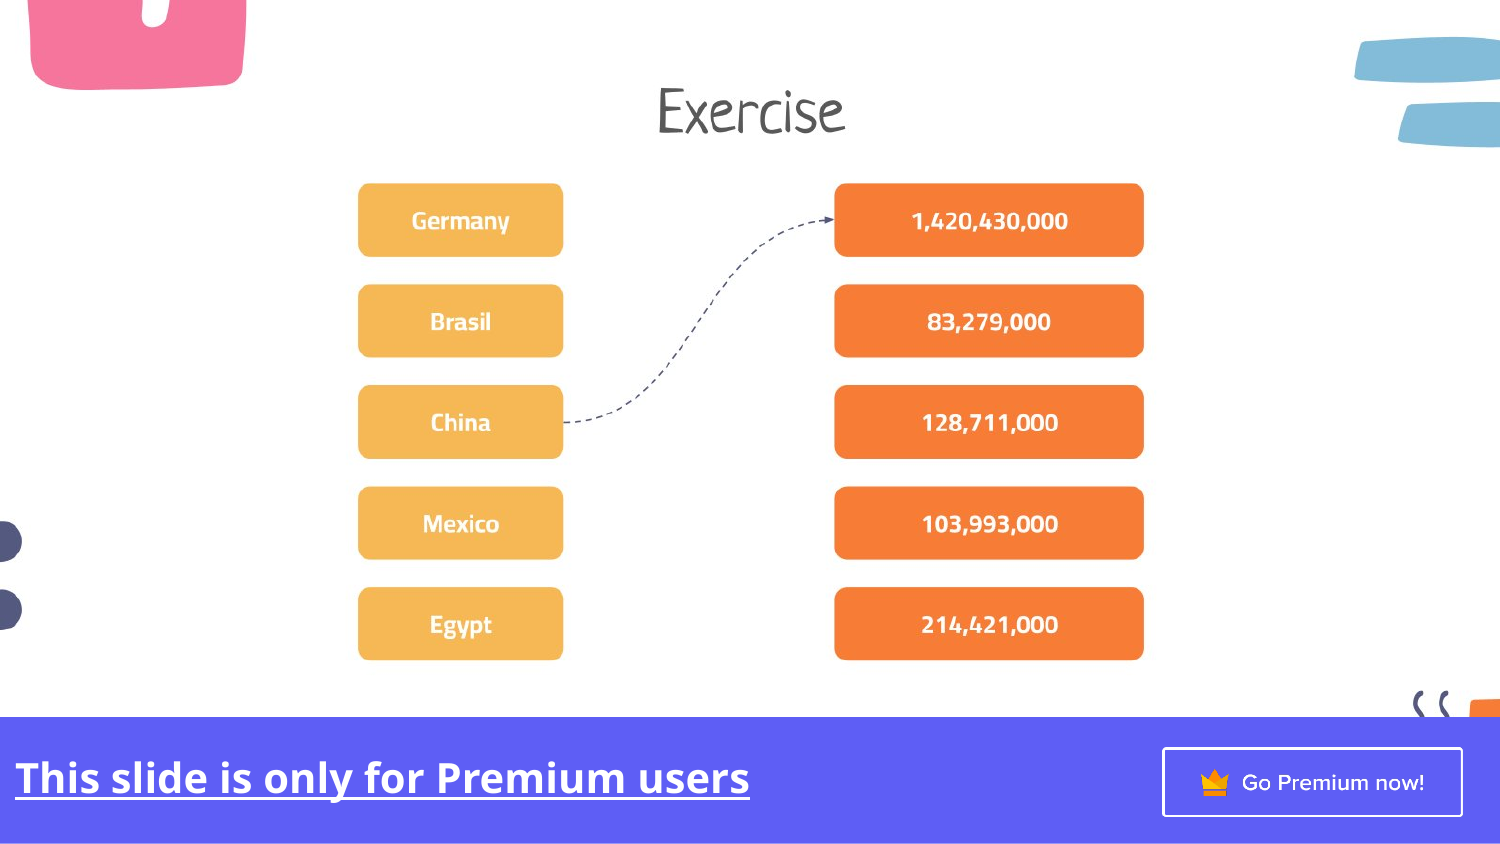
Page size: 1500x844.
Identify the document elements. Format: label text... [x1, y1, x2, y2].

picture [1162, 747, 1463, 817]
text_box This slide is only for Premium users [0, 717, 1500, 844]
picture [0, 0, 1500, 717]
